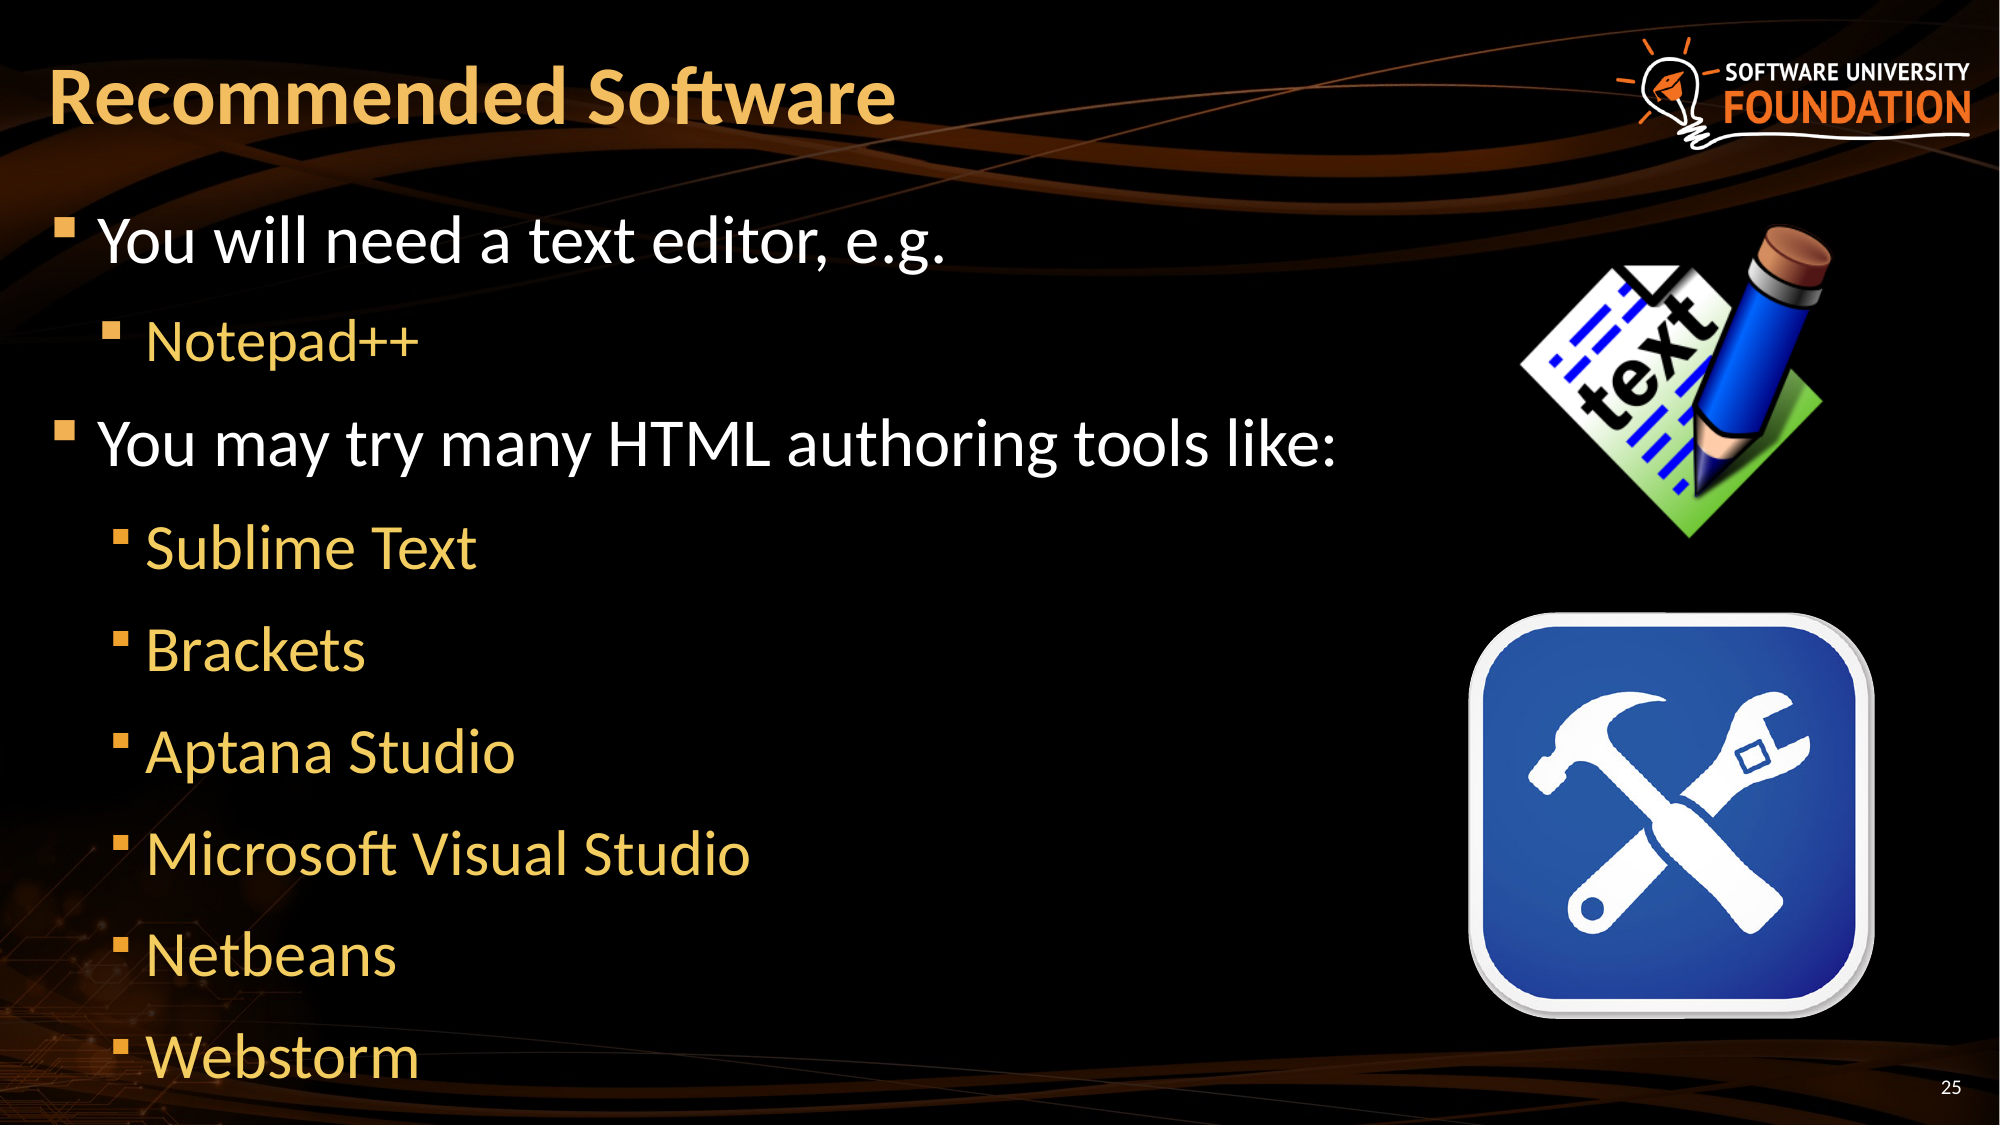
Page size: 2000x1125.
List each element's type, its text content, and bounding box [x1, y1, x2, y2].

title Recommended Software [30, 6, 1602, 189]
list You will need a text editor, e.g. Notepad++ You may try many HTML authoring tools like: Sublime Text Brackets Aptana Studio Microsoft Visual Studio Netbeans Webstorm [31, 188, 1968, 1103]
picture [0, 0, 2000, 1125]
